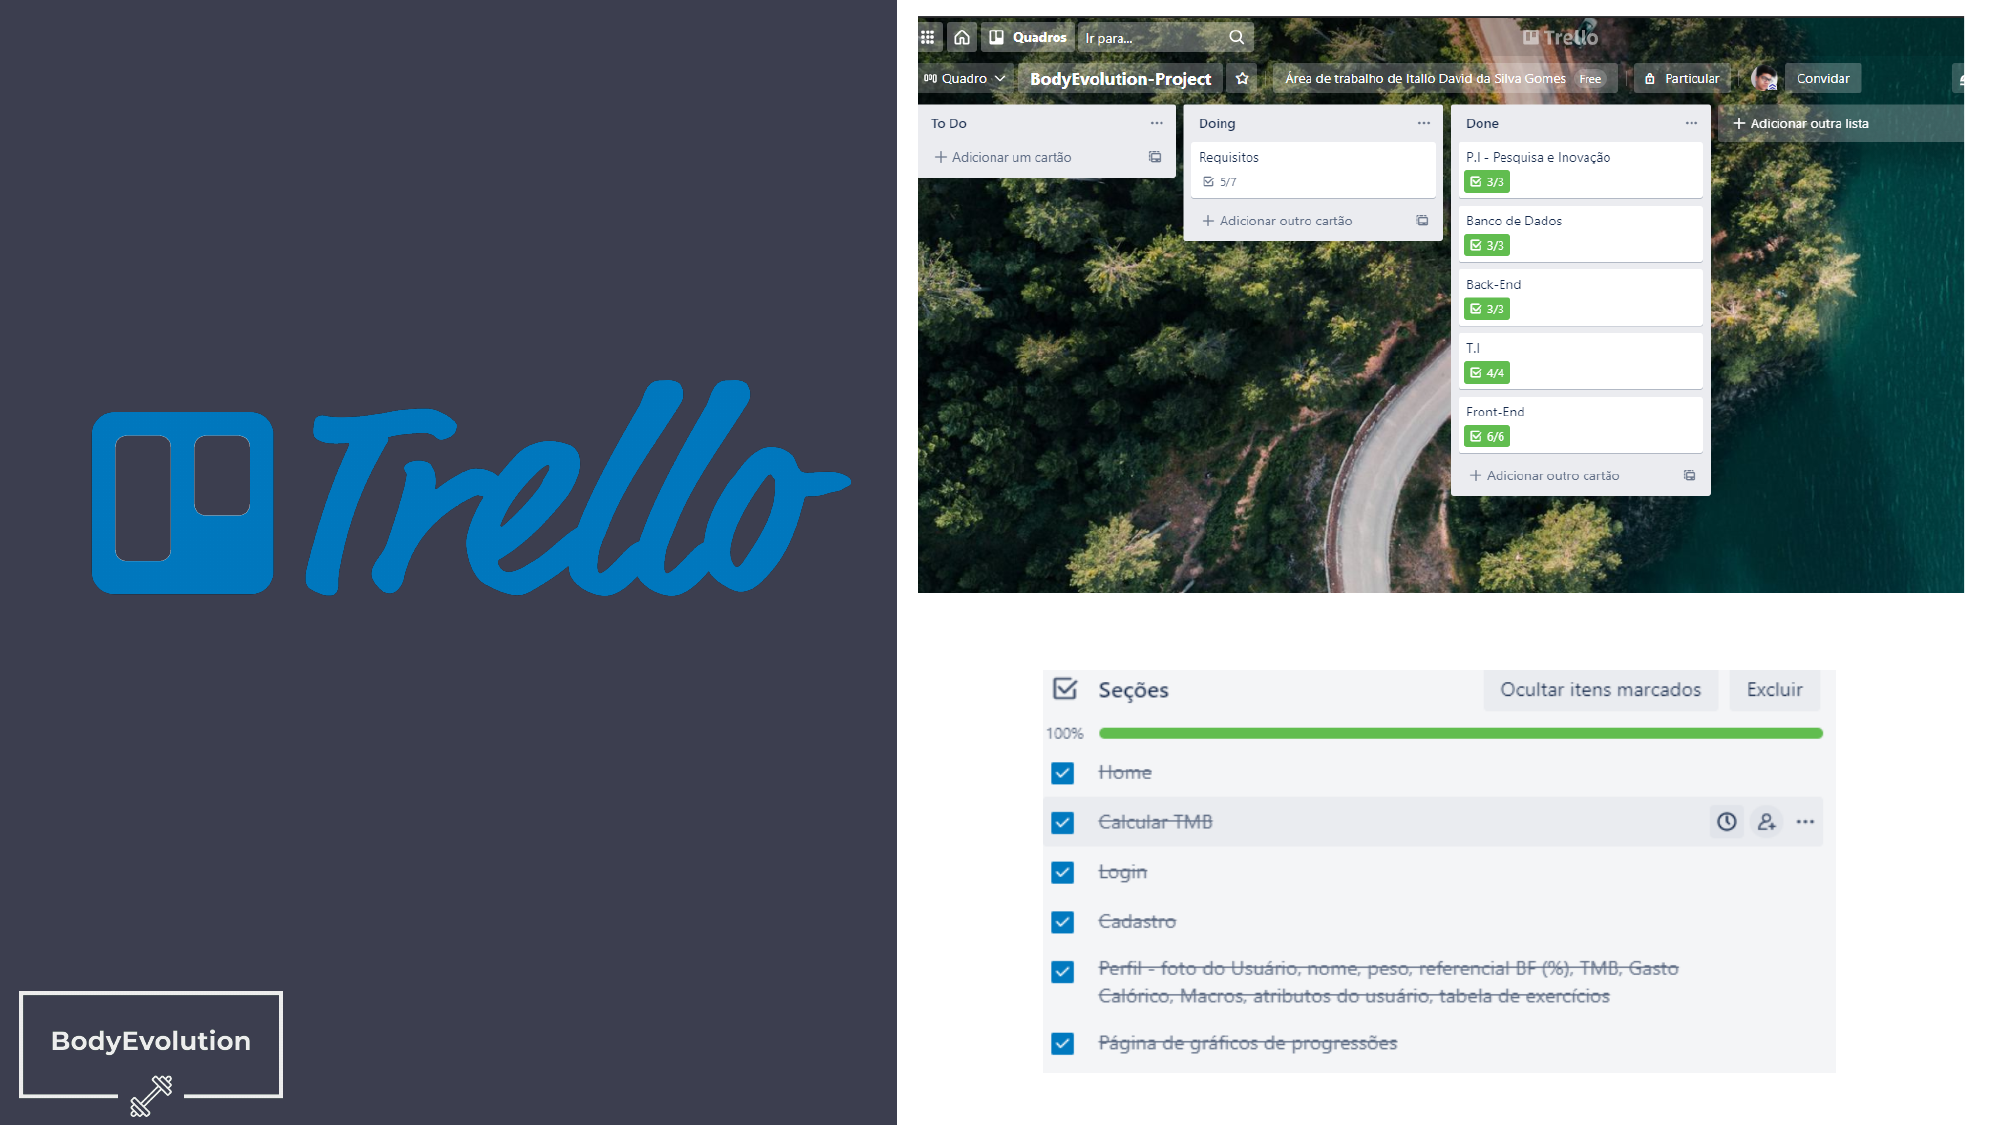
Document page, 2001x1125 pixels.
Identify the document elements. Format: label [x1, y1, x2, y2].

text_box [0, 0, 898, 1125]
picture [46, 379, 851, 627]
picture [1043, 670, 1836, 1073]
picture [0, 892, 316, 1125]
list [918, 16, 1965, 593]
